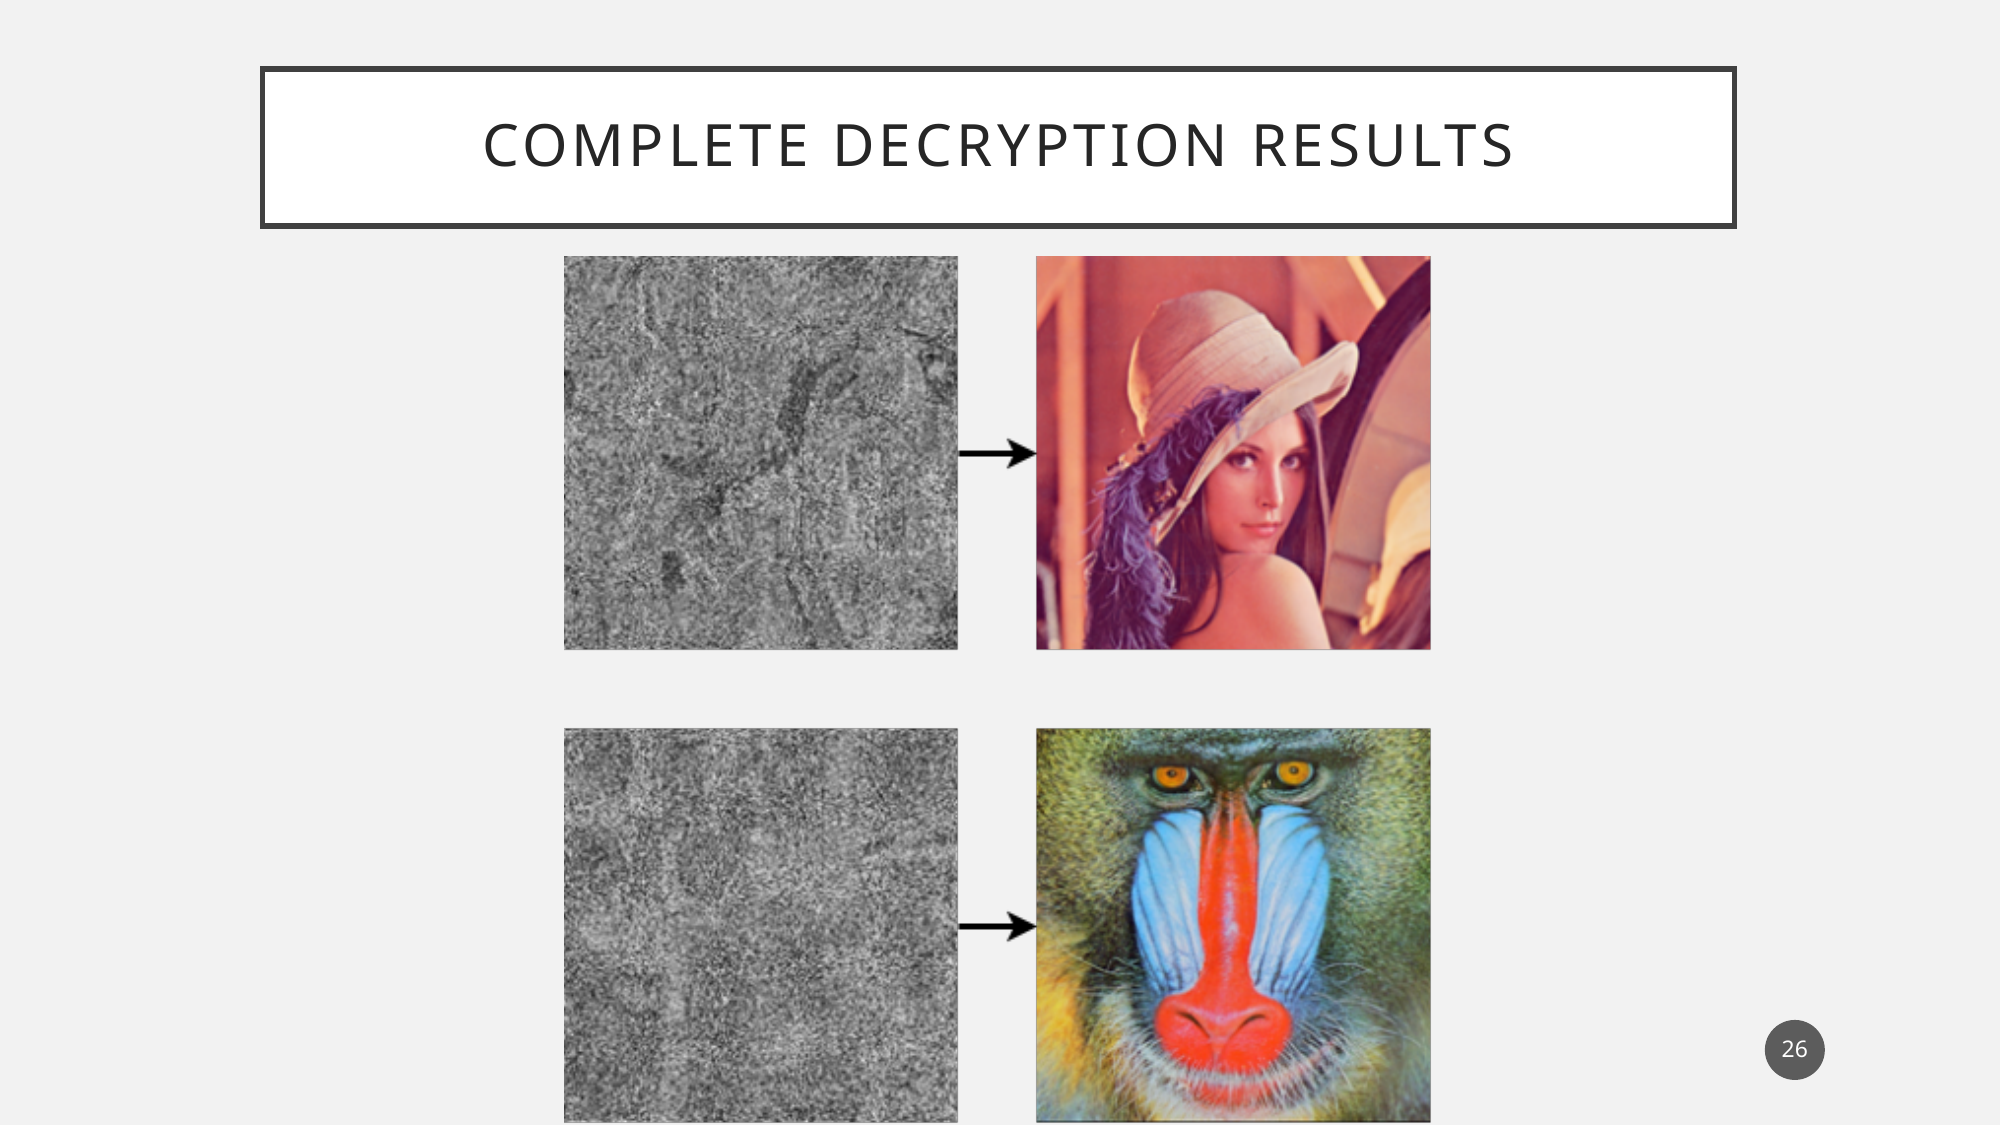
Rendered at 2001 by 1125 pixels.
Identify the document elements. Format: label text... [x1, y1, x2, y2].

picture [564, 256, 1433, 1125]
title Complete decryption results [260, 66, 1737, 229]
slide_number 26 [1764, 1019, 1825, 1080]
